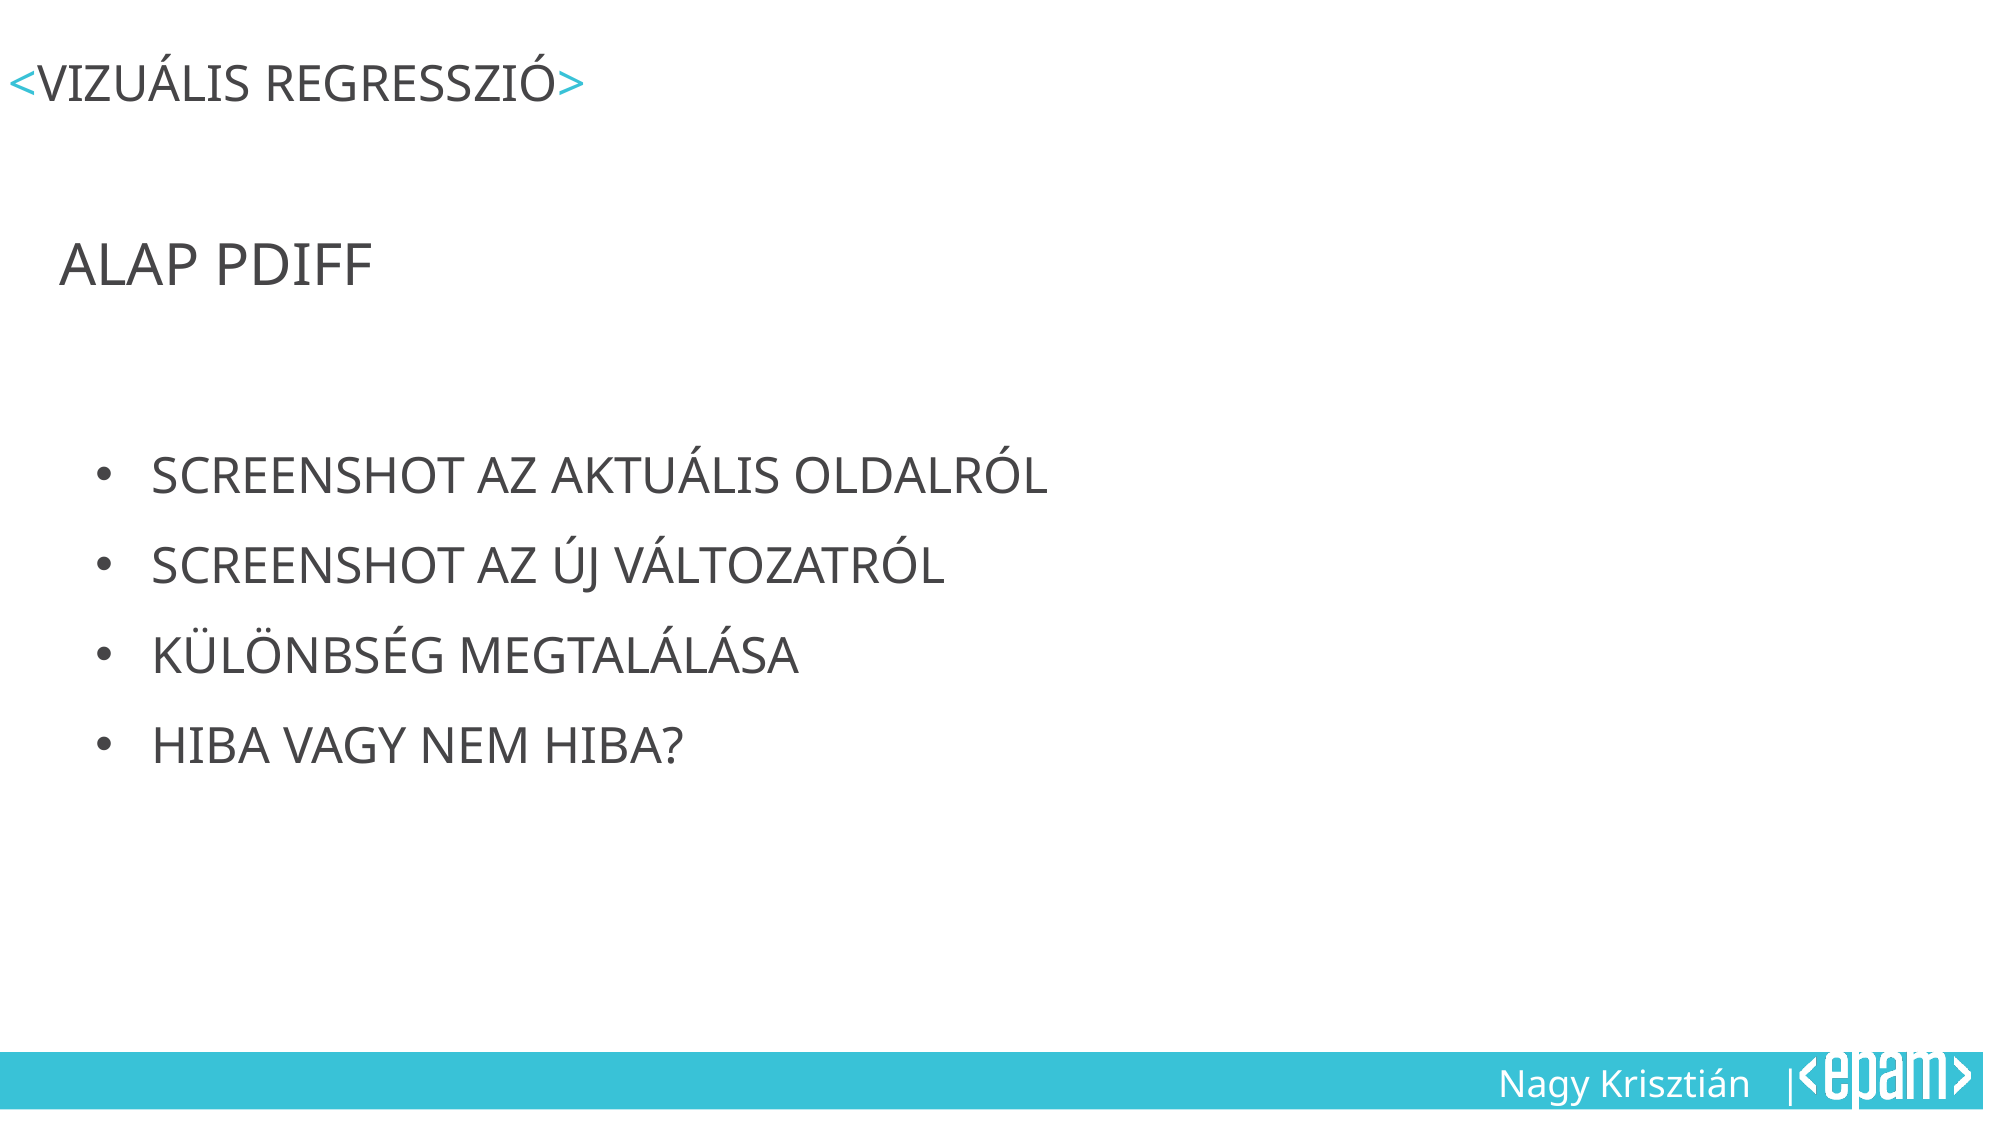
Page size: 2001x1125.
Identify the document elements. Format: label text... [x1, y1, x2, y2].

text_box SCREENSHOT AZ AKTUÁLIS OLDALRÓL SCREENSHOT AZ ÚJ VÁLTOZATRÓL KÜLÖNBSÉG MEGTALÁLÁSA HIBA VAGY NEM HIBA? [80, 405, 1064, 781]
text_box <VIZUÁLIS REGRESSZIÓ> [0, 44, 602, 119]
text_box [0, 1051, 1786, 1111]
text_box ALAP PDIFF [44, 220, 388, 305]
text_box Nagy Krisztián | [1483, 1052, 1786, 1112]
picture [1786, 1044, 1984, 1118]
